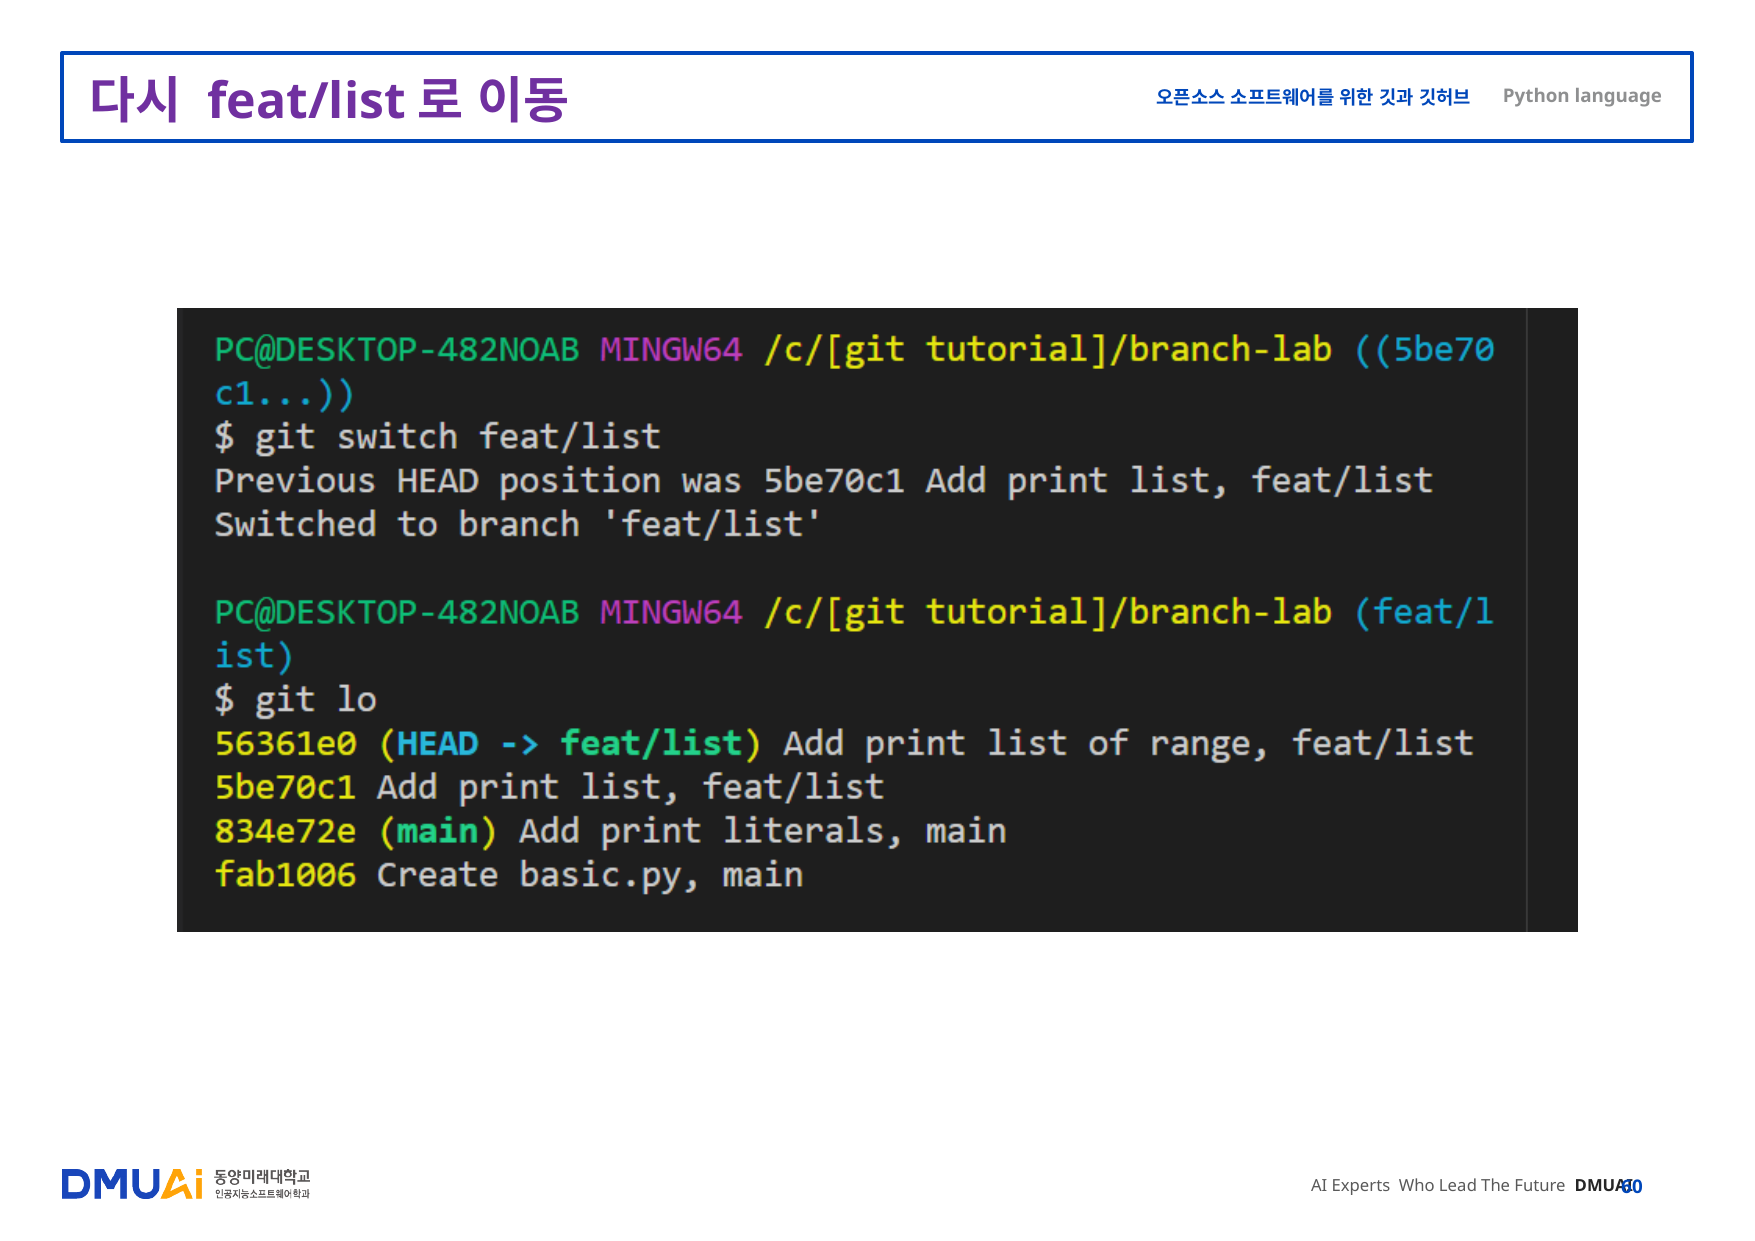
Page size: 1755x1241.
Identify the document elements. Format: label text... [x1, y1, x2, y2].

picture [176, 308, 1578, 933]
picture [62, 1169, 310, 1199]
title 다시 feat/list로 이동 [72, 69, 1055, 128]
